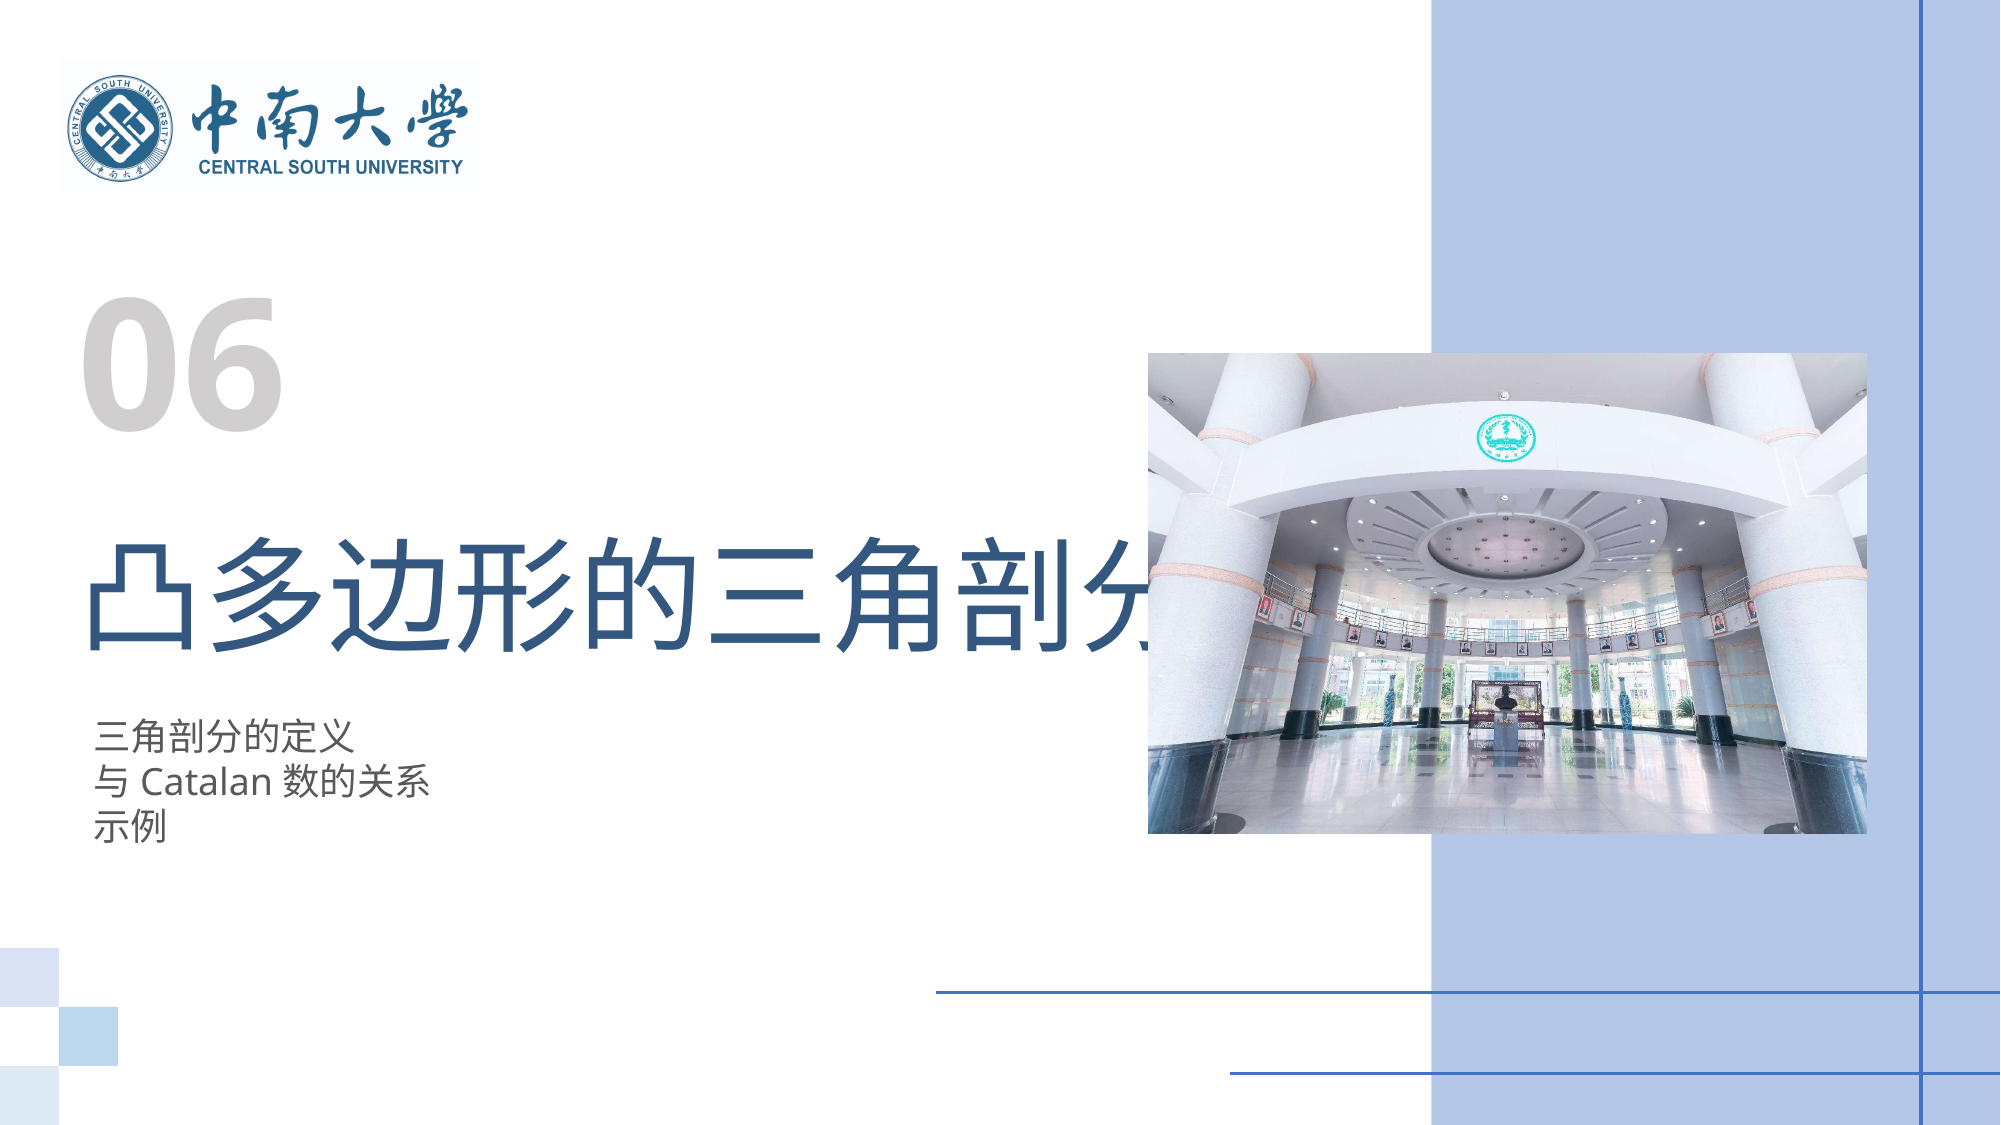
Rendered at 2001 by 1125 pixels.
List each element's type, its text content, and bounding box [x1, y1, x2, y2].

picture [1148, 353, 1867, 834]
text_box [93, 85, 760, 146]
picture [59, 59, 480, 193]
text_box 三角剖分的定义 与Catalan数的关系 示例 [78, 705, 1095, 856]
text_box 06 [63, 239, 303, 475]
text_box 凸多边形的三角剖分 [63, 510, 1148, 675]
